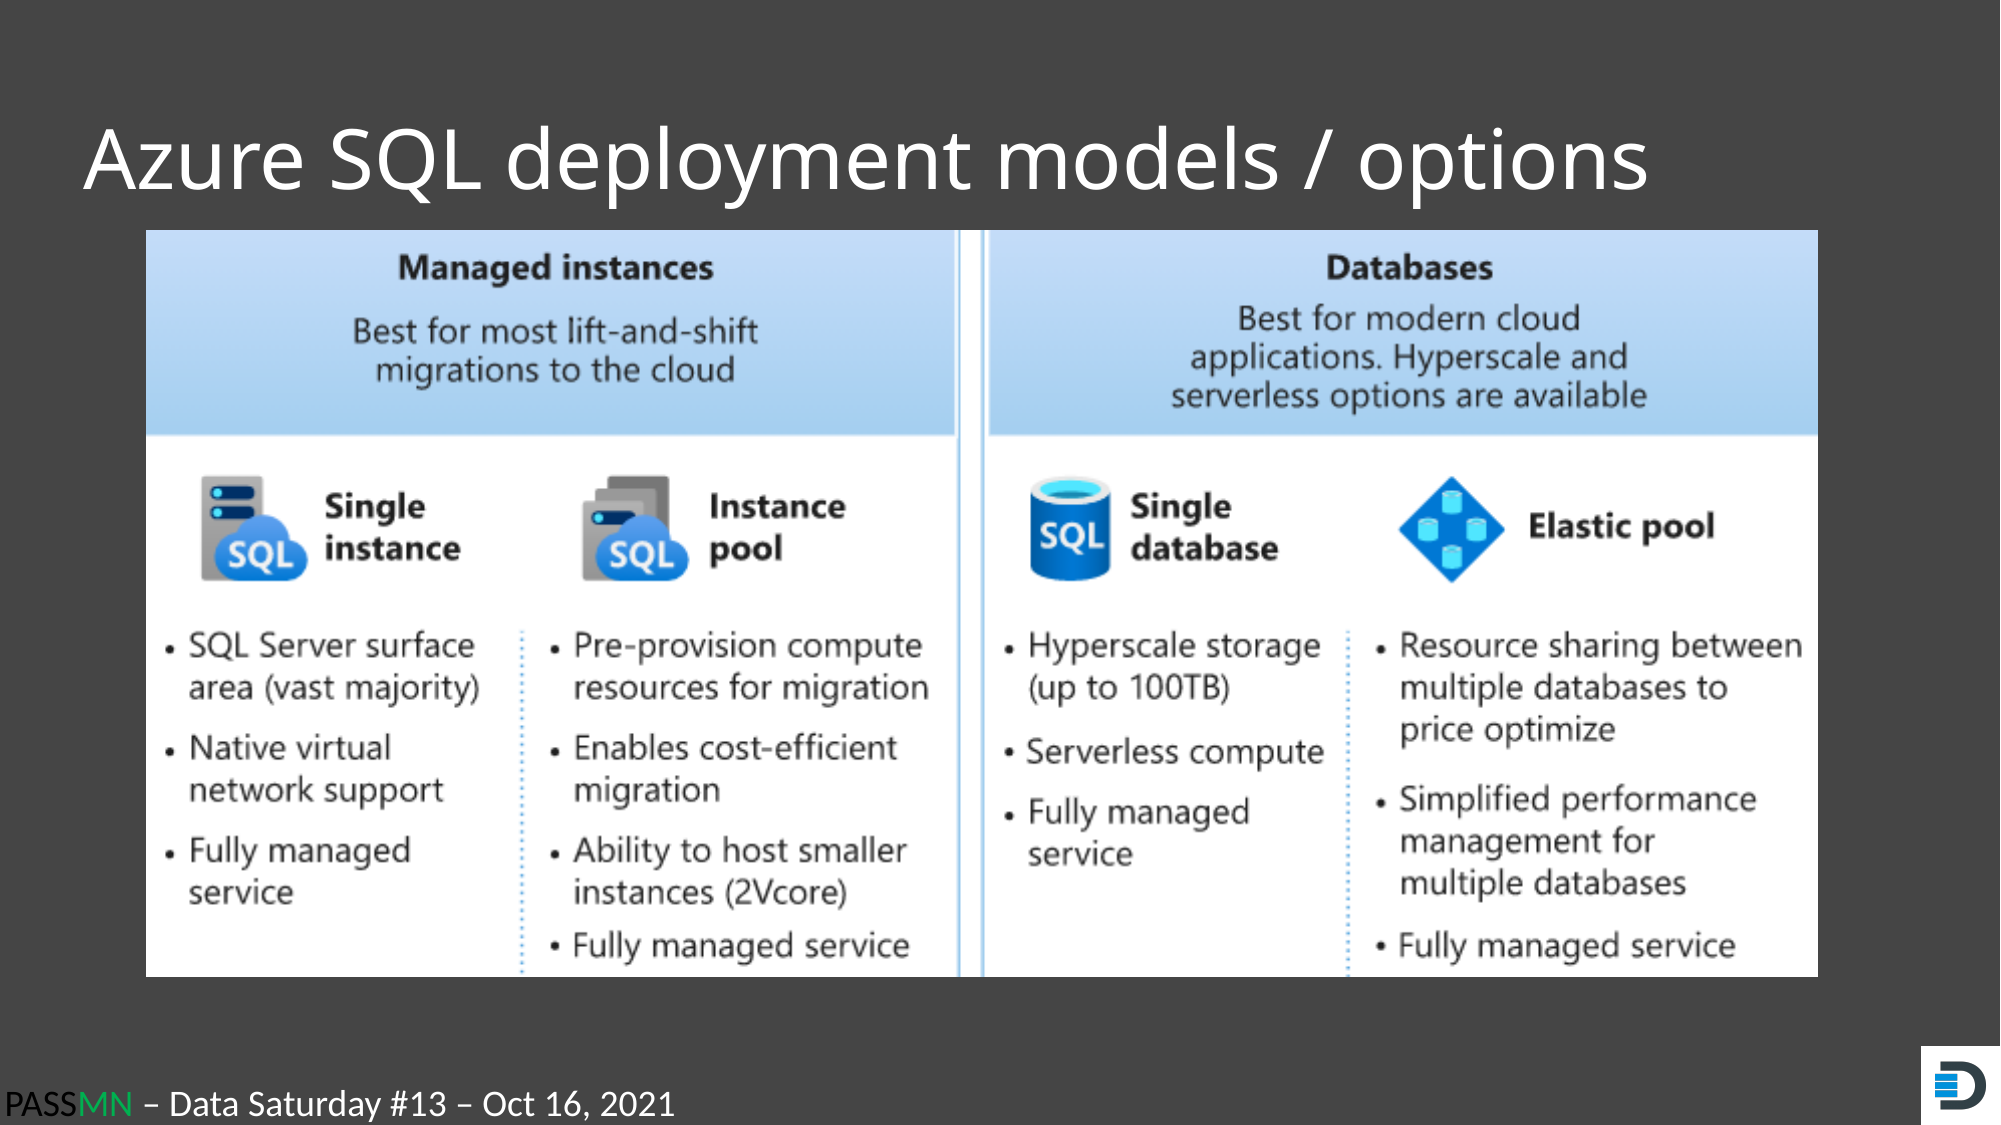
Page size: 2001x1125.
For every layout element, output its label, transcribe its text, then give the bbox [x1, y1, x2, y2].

picture [146, 230, 1818, 977]
picture [1921, 1046, 2000, 1125]
title Azure SQL deployment models / options [68, 95, 1924, 231]
